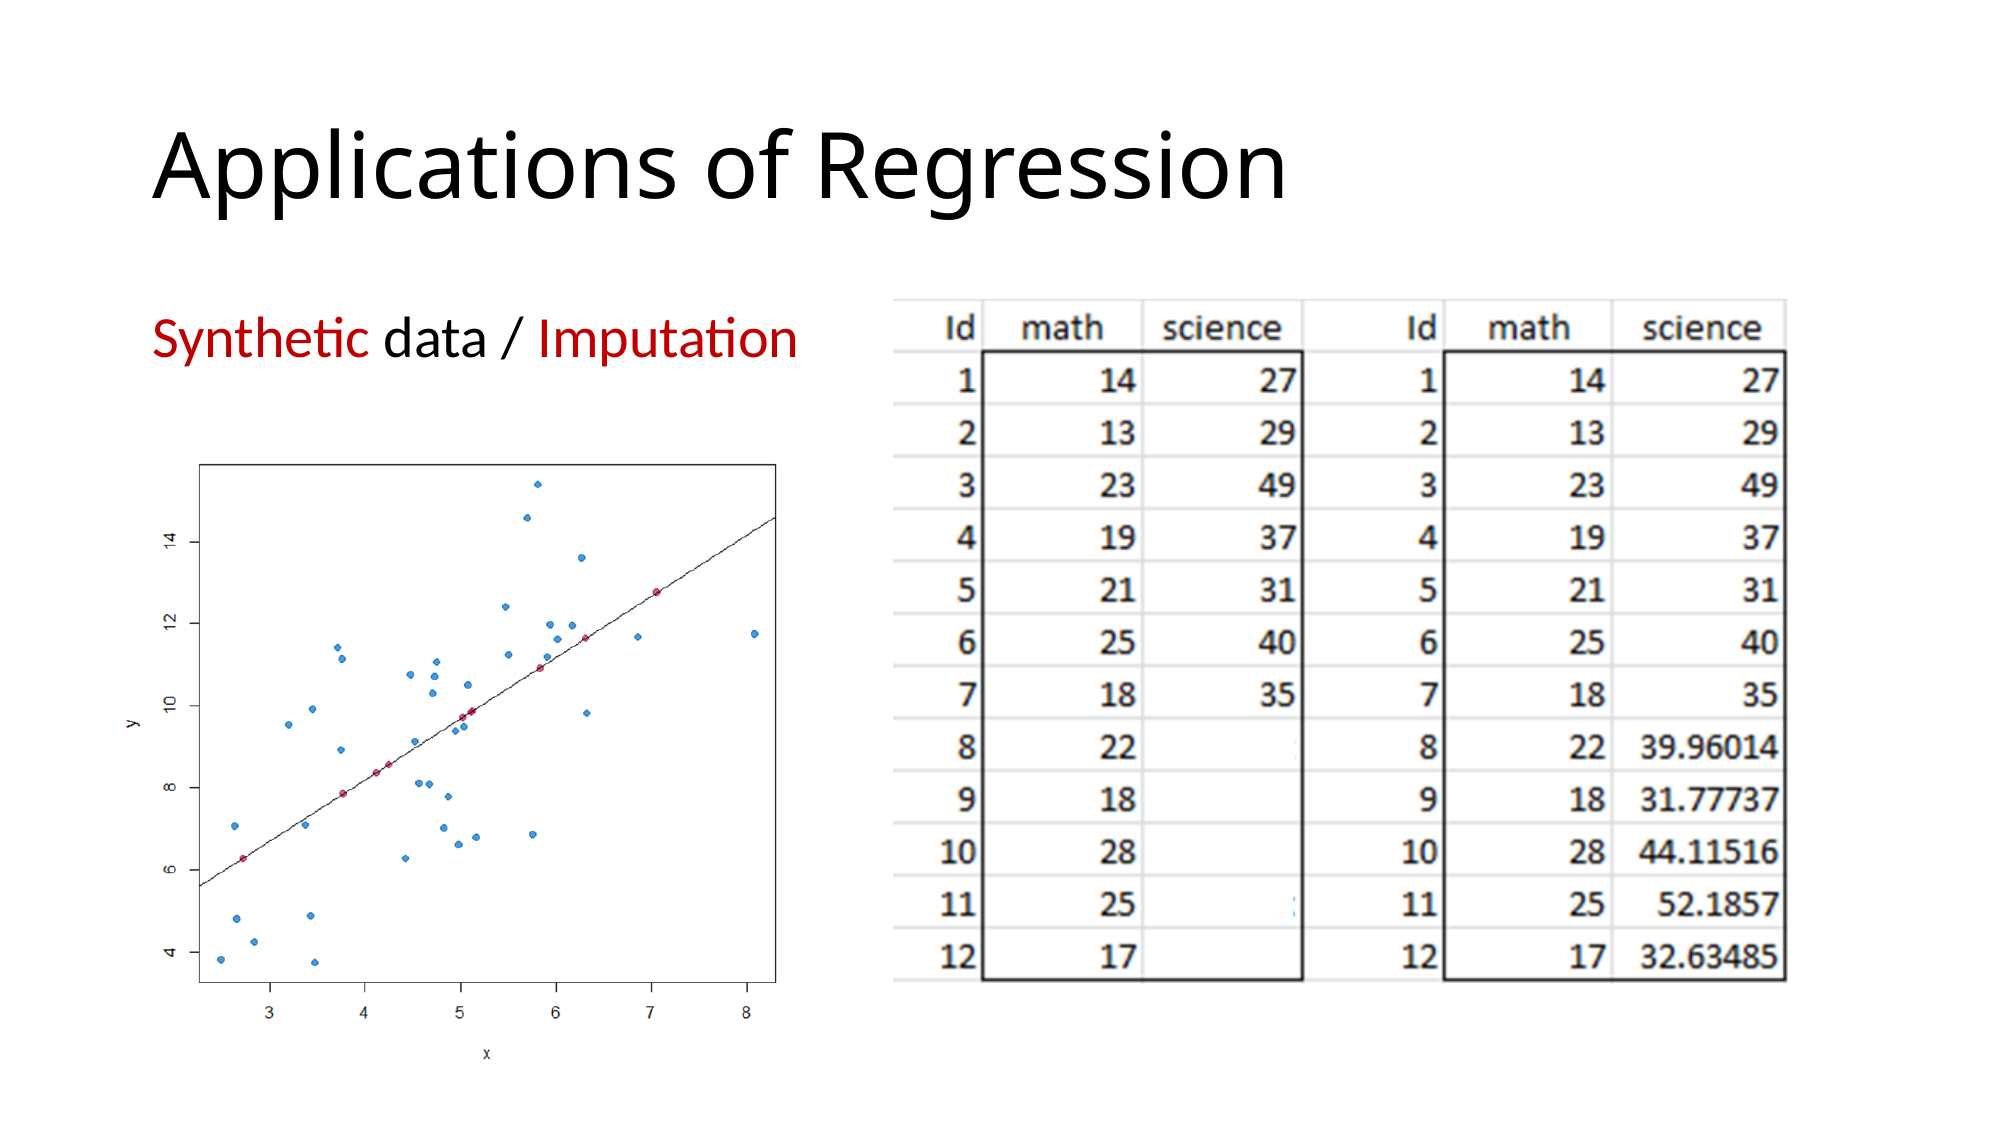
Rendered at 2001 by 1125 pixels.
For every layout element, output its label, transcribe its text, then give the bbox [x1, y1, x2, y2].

picture [893, 299, 1798, 990]
list Synthetic data / Imputation [137, 299, 1863, 1014]
picture [117, 445, 793, 1066]
title Applications of Regression [137, 59, 1863, 278]
